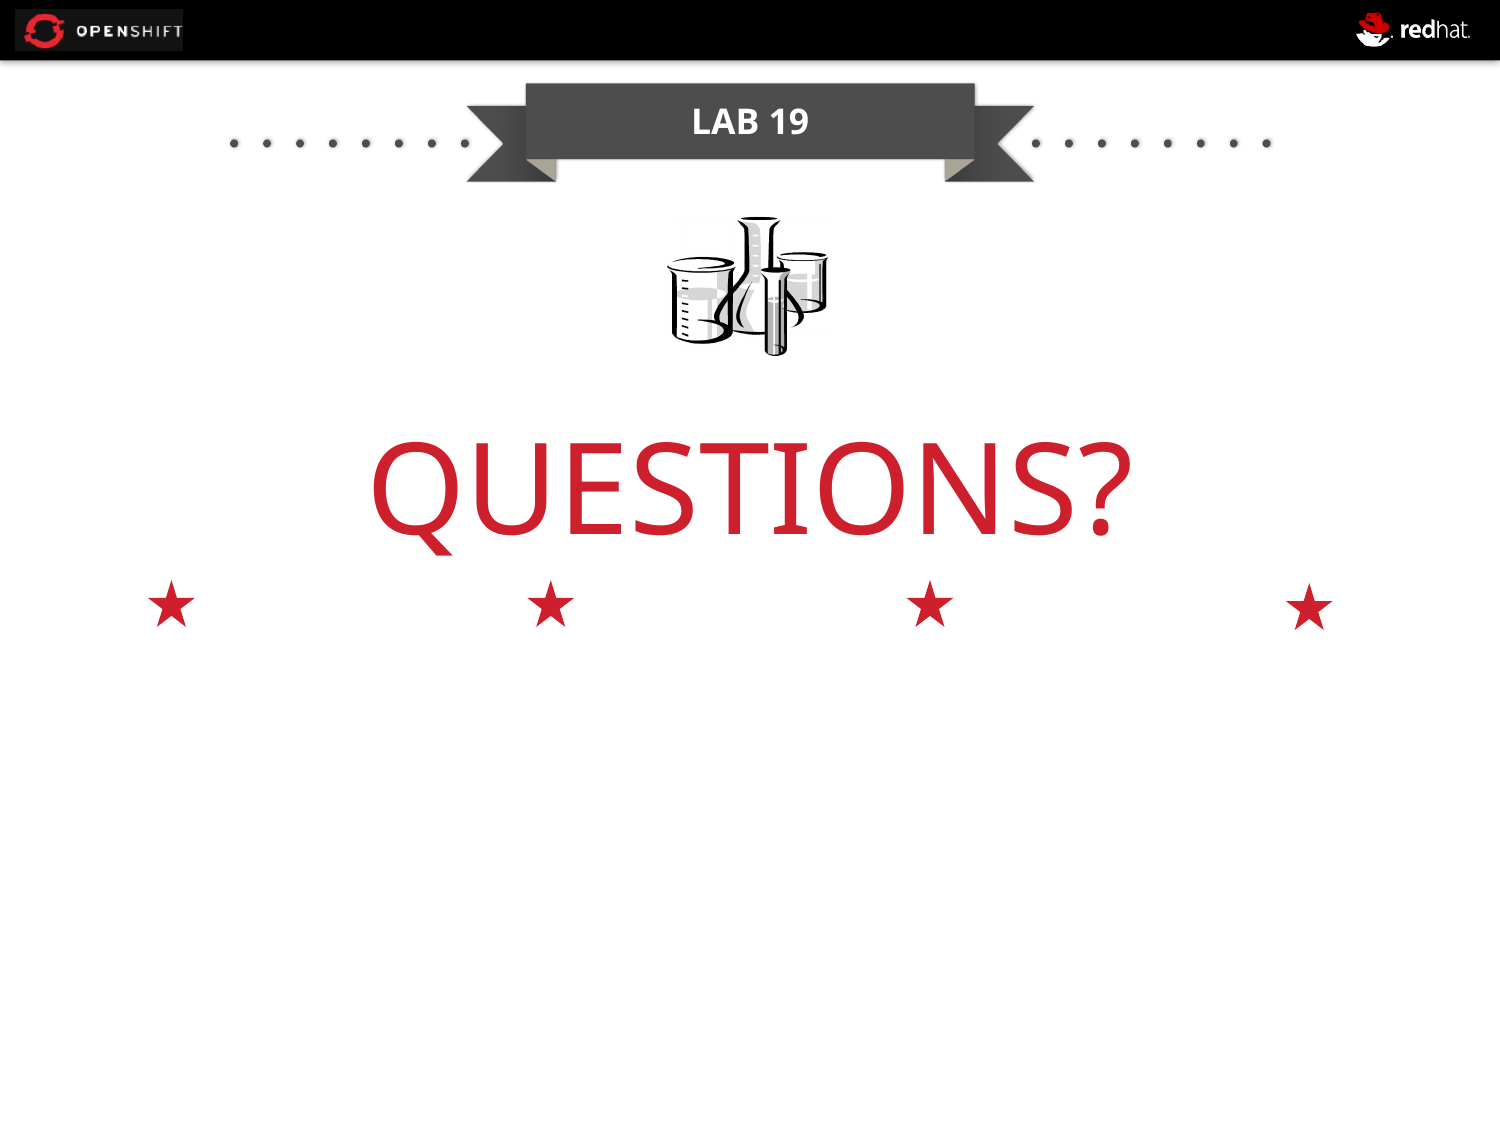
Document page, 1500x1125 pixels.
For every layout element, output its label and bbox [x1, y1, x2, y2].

picture [1355, 8, 1470, 47]
picture [666, 215, 831, 356]
picture [15, 9, 183, 51]
text_box [0, 399, 1500, 631]
picture [116, 80, 1383, 189]
